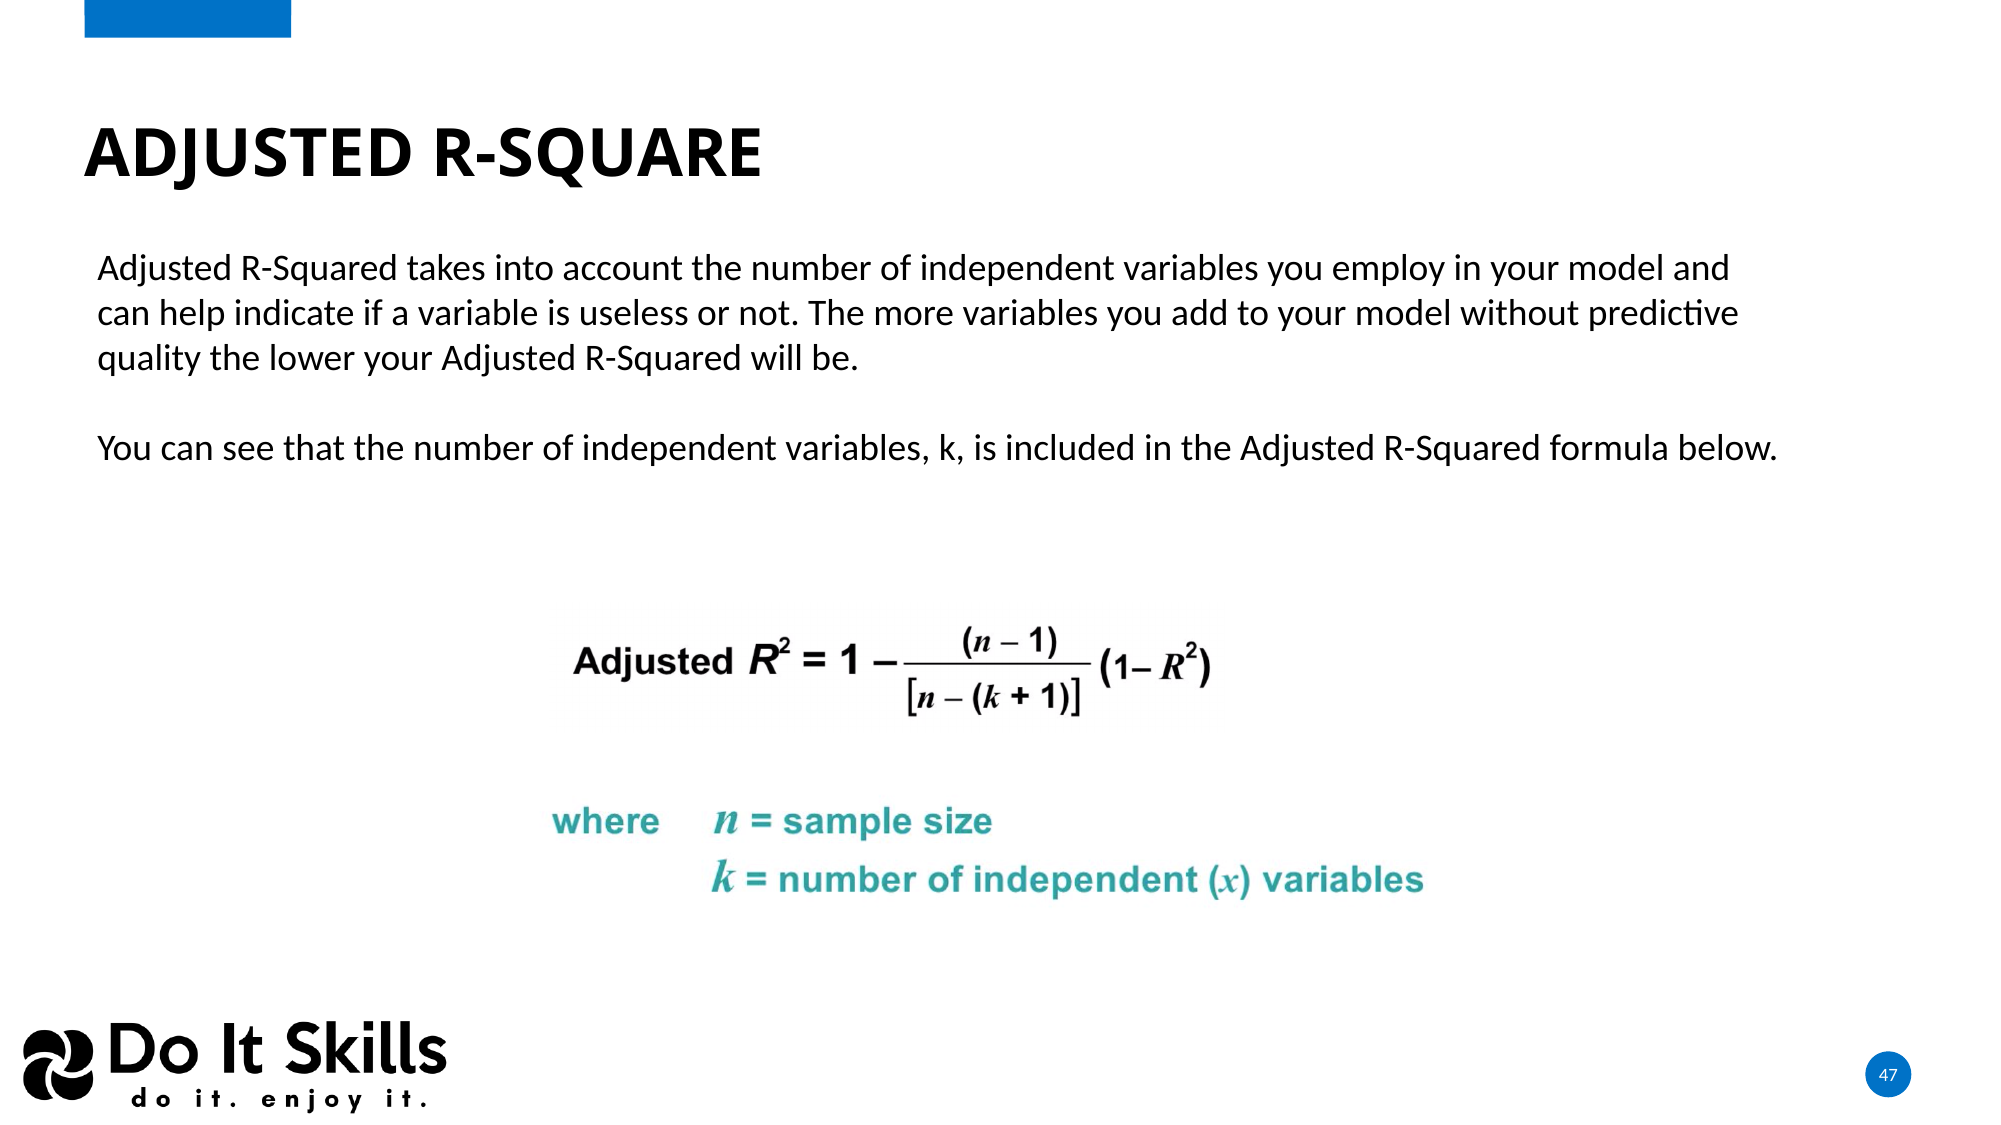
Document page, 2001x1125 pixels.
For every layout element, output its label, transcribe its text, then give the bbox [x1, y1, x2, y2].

picture [0, 1002, 458, 1125]
picture [528, 784, 1479, 937]
picture [549, 602, 1225, 733]
slide_number 47 [1864, 1059, 1913, 1090]
title Adjusted R-Square [84, 40, 1914, 192]
text_box Adjusted R-Squared takes into account the number of independent variables you employ in your model and can help indicate if a variable is useless or not. The more variables you add to your model without predictive quality the lower your Adjusted R-Squared will be. You can see that the number of independent variables, k, is included in the Adjusted R-Squared formula below. [82, 235, 1800, 476]
